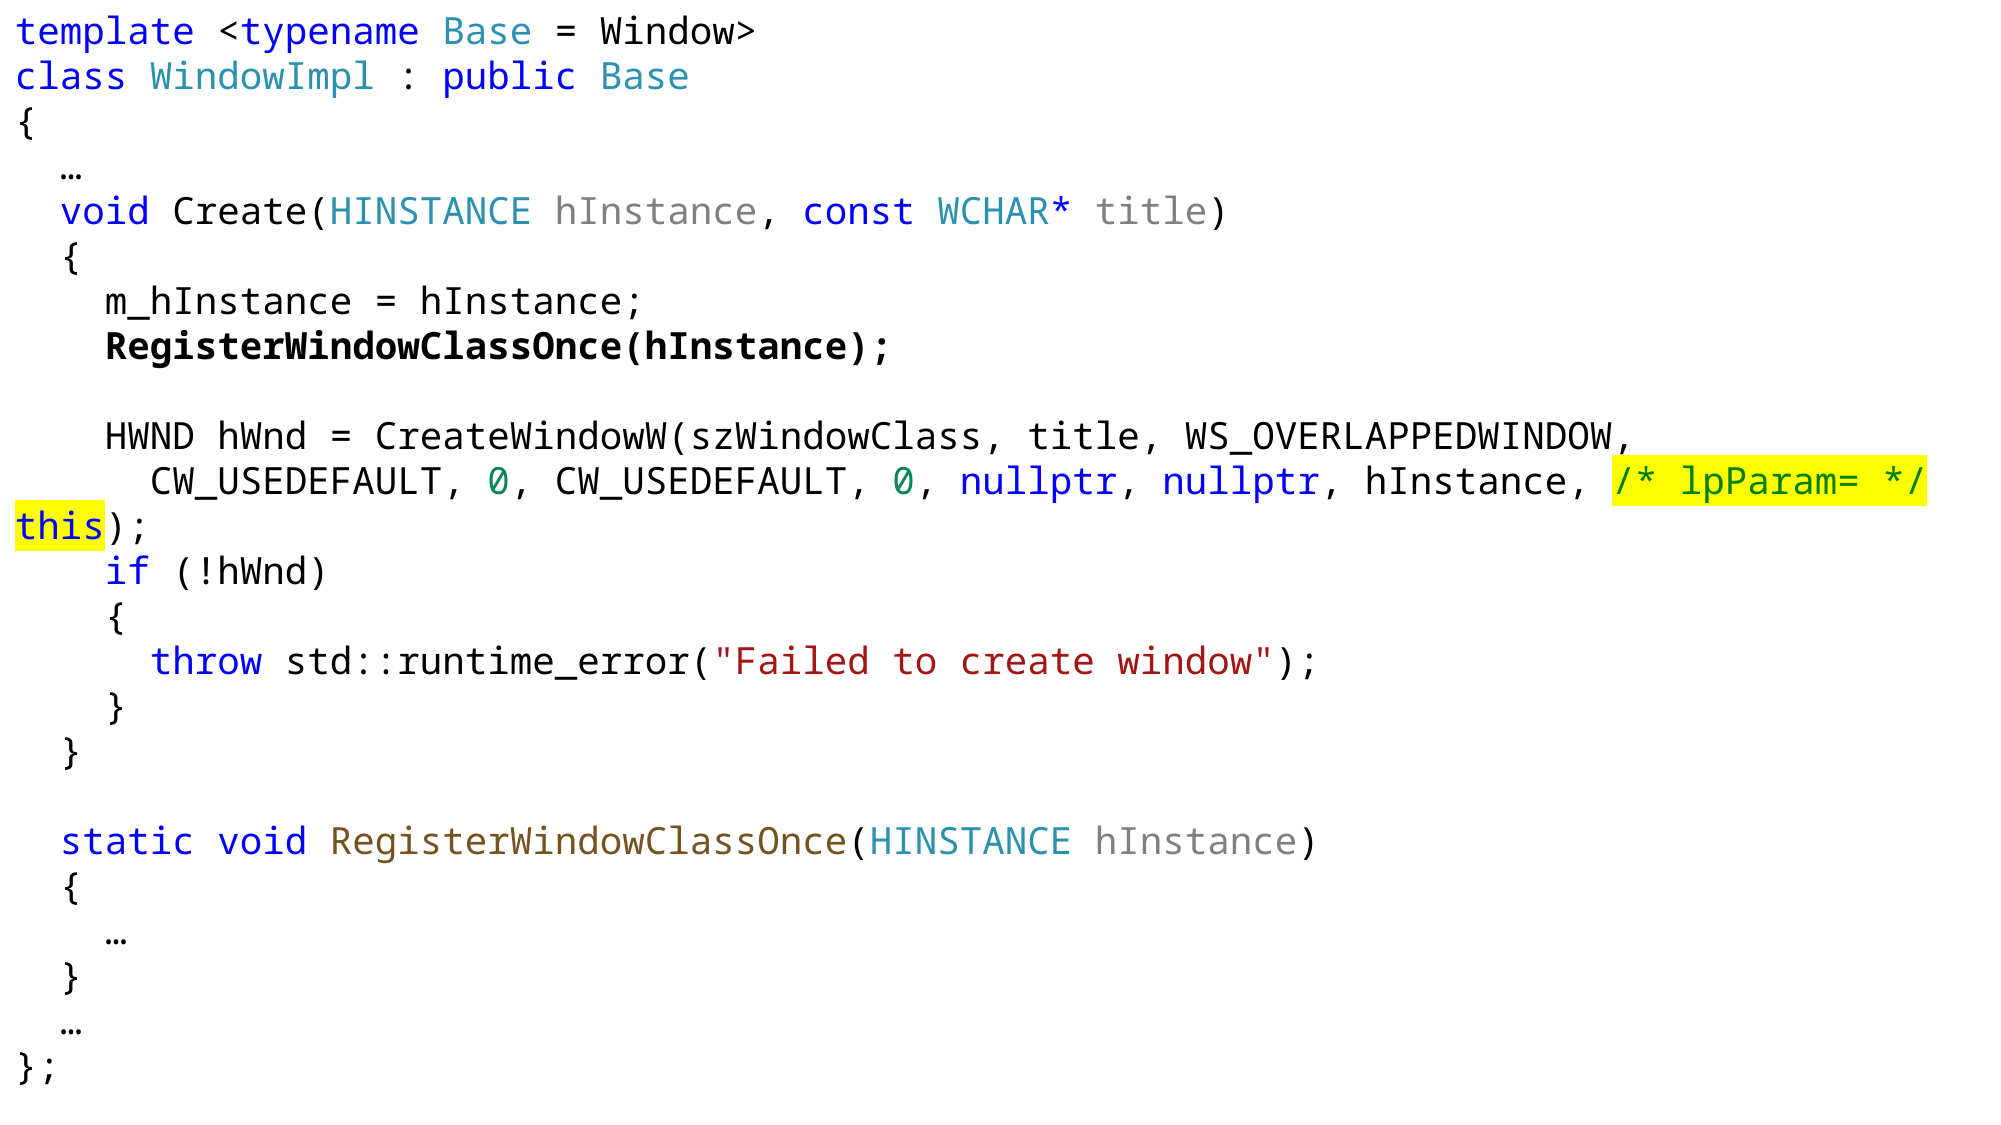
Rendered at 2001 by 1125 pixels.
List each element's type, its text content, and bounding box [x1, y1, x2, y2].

text_box template <typename Base = Window> class WindowImpl : public Base { … void Create(HINSTANCE hInstance, const WCHAR* title) { m_hInstance = hInstance; RegisterWindowClassOnce(hInstance); HWND hWnd = CreateWindowW(szWindowClass, title, WS_OVERLAPPEDWINDOW, CW_USEDEFAULT, 0, CW_USEDEFAULT, 0, nullptr, nullptr, hInstance, /* lpParam= */ this); if (!hWnd) { throw std::runtime_error("Failed to create window"); } } static void RegisterWindowClassOnce(HINSTANCE hInstance) { … } … }; [0, 0, 2000, 1095]
